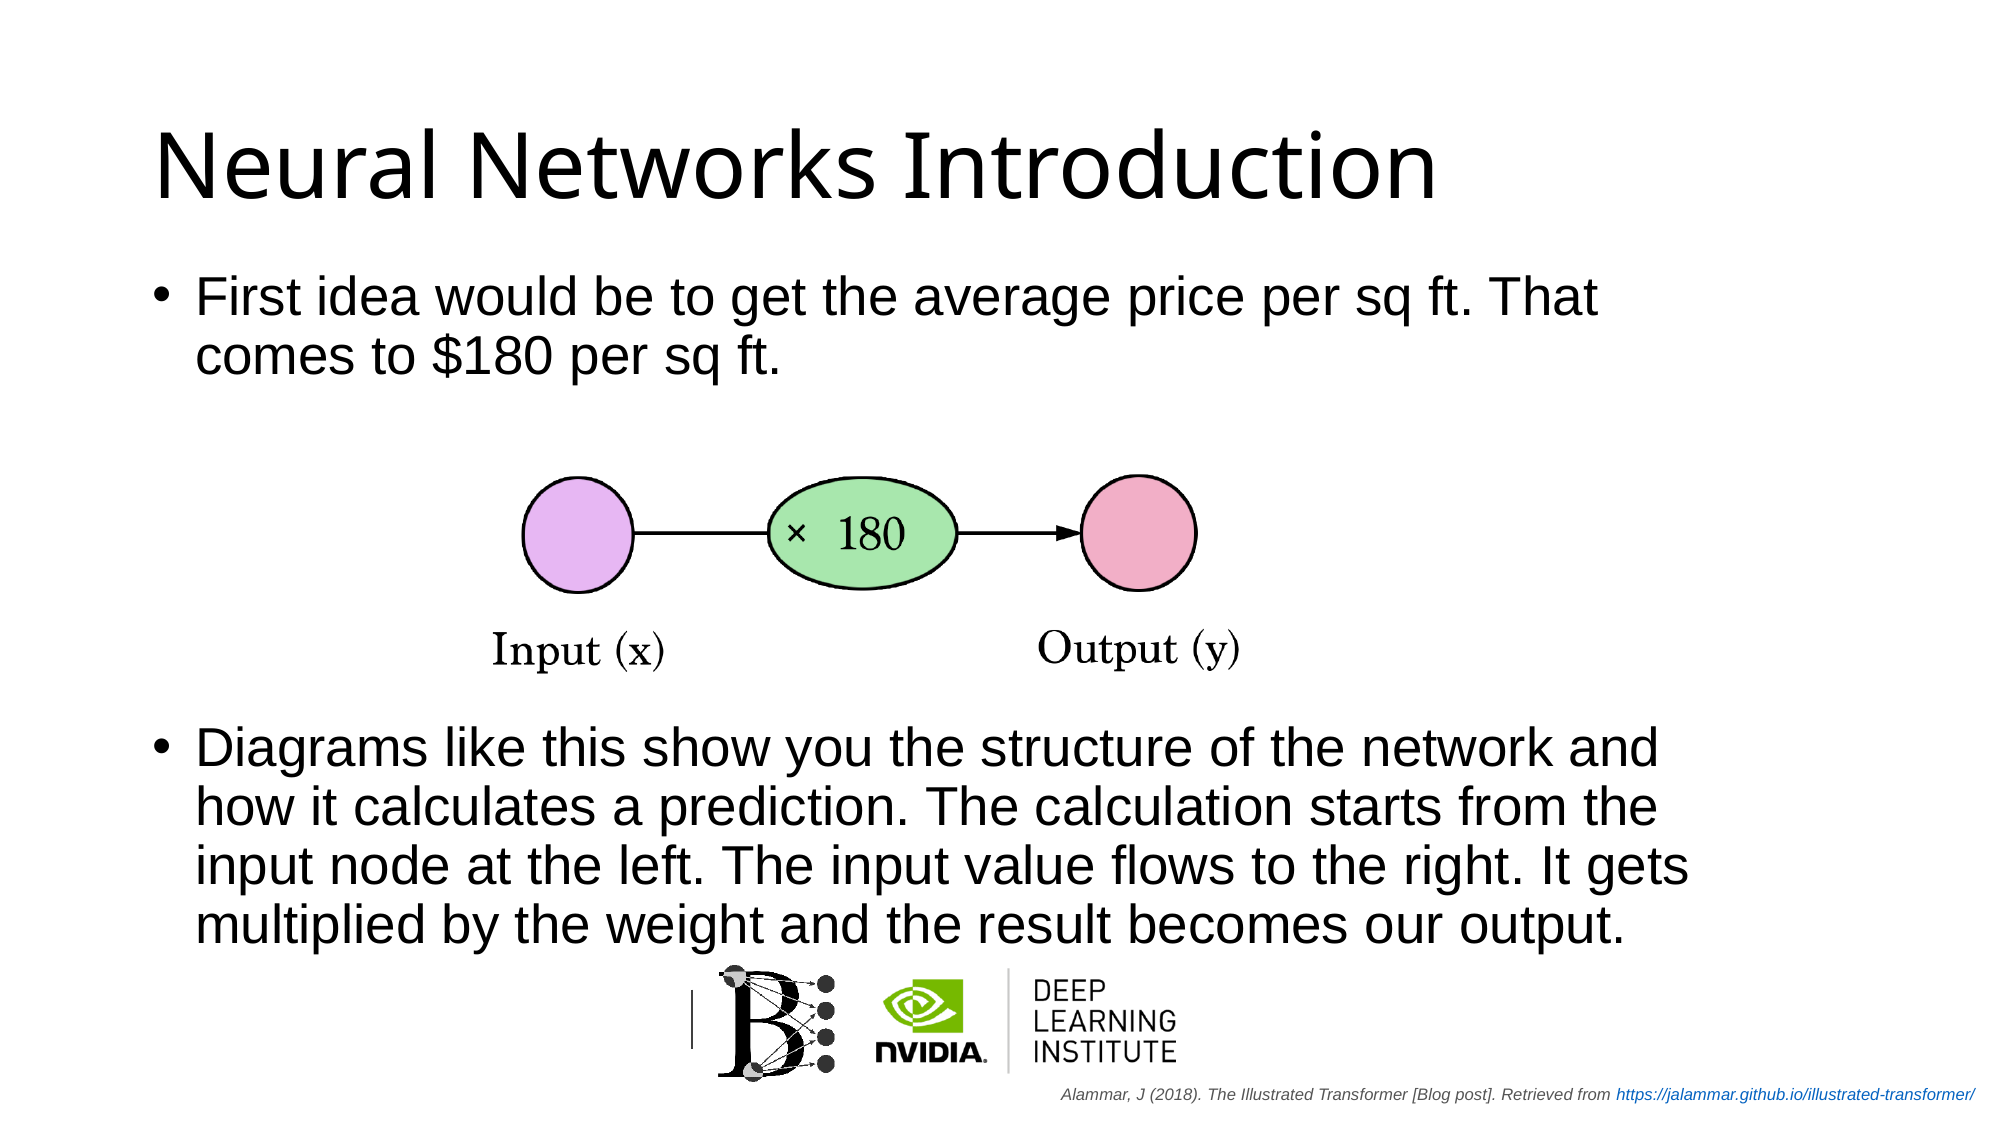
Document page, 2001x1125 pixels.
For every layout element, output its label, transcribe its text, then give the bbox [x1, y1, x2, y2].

list First idea would be to get the average price per sq ft. That comes to $180 per sq ft. Diagrams like this show you the structure of the network and how it calculates a prediction. The calculation starts from the input node at the left. The input value flows to the right. It gets multiplied by the weight and the result becomes our output. [137, 260, 1774, 975]
title Neural Networks Introduction [137, 59, 1863, 278]
picture [476, 431, 1250, 711]
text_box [691, 950, 850, 1095]
picture [862, 950, 1189, 1095]
text_box Alammar, J (2018). The Illustrated Transformer [Blog post]. Retrieved from https://jalammar.github.io/illustrated-transformer/ [1046, 1076, 2000, 1112]
